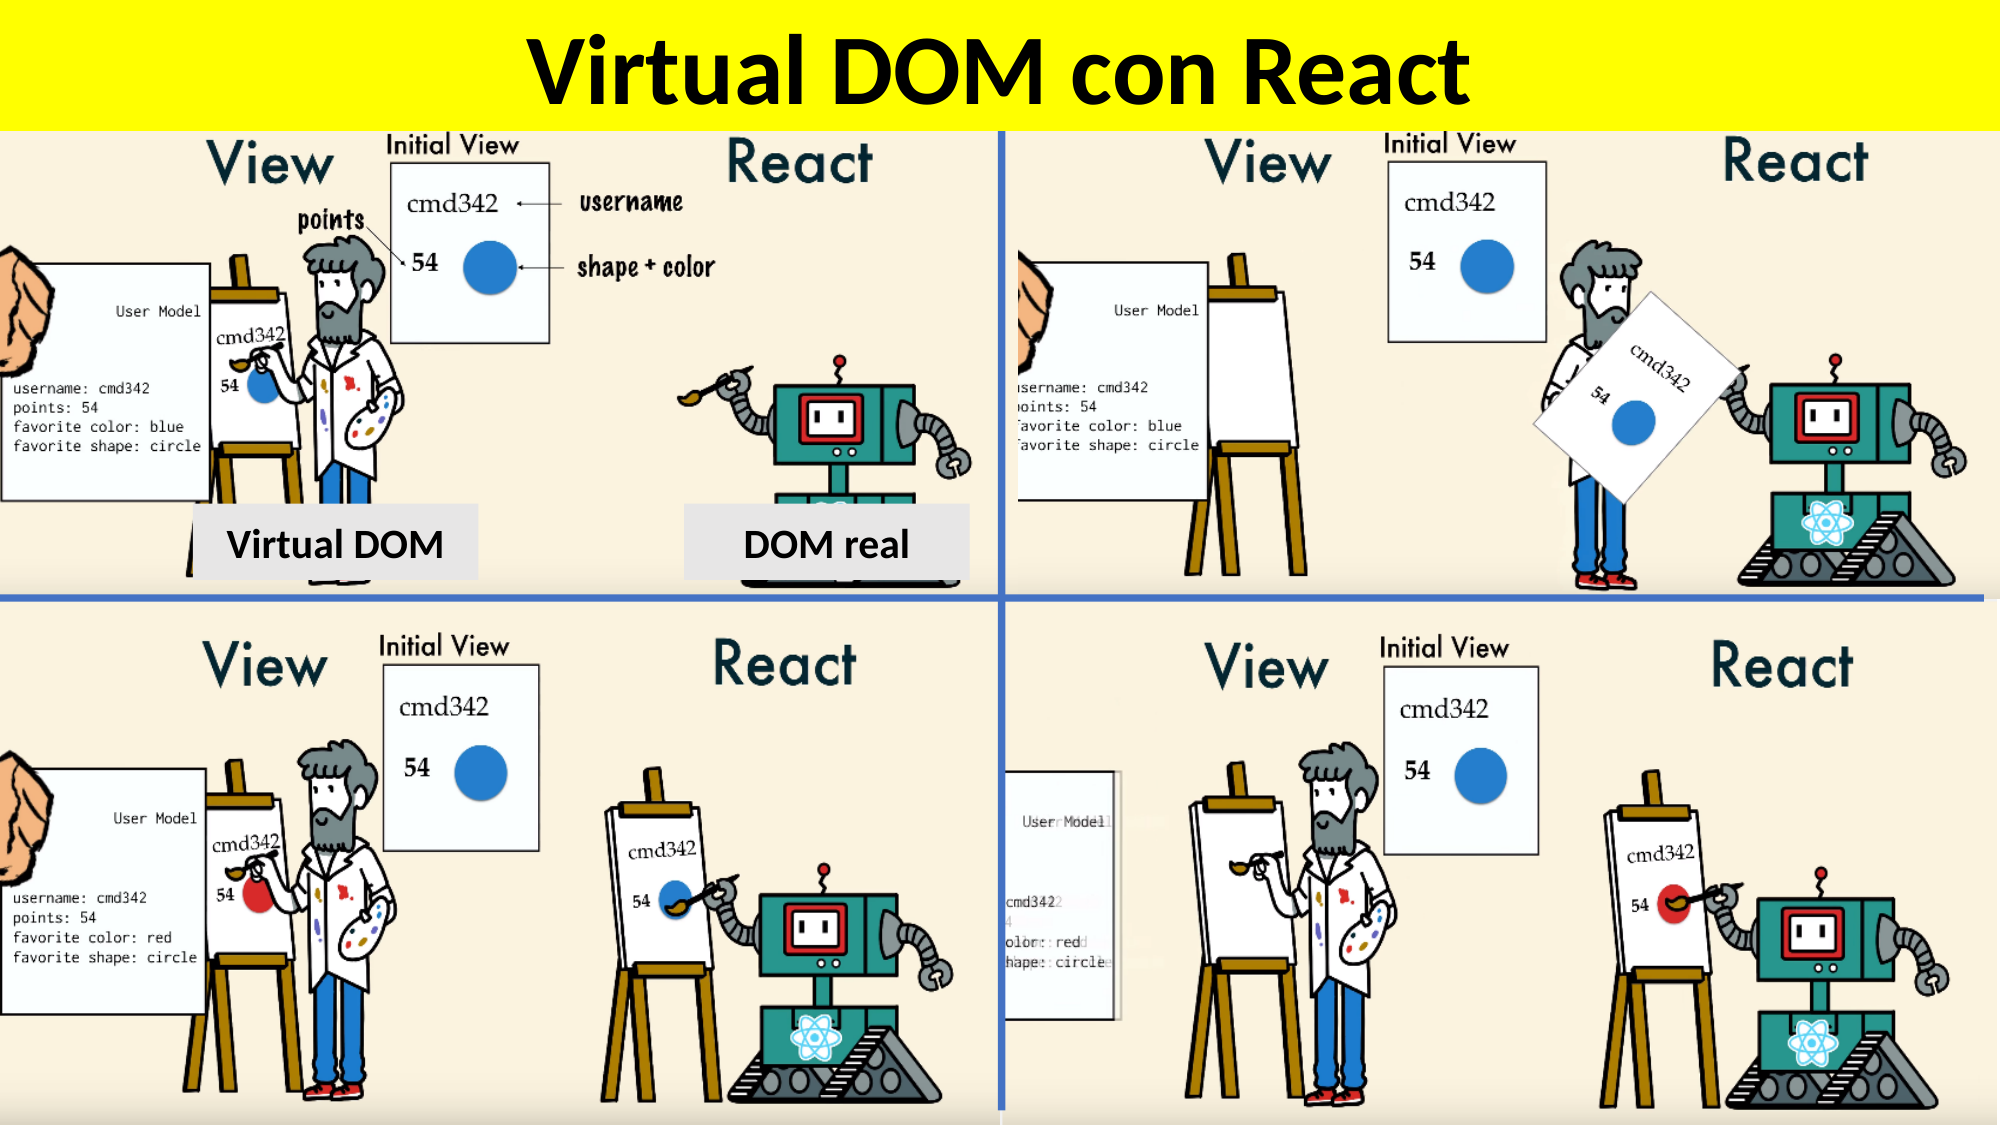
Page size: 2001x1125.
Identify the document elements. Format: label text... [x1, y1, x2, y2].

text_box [0, 98, 1018, 1125]
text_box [1018, 98, 2000, 1125]
text_box Virtual DOM con React [0, 0, 2000, 98]
